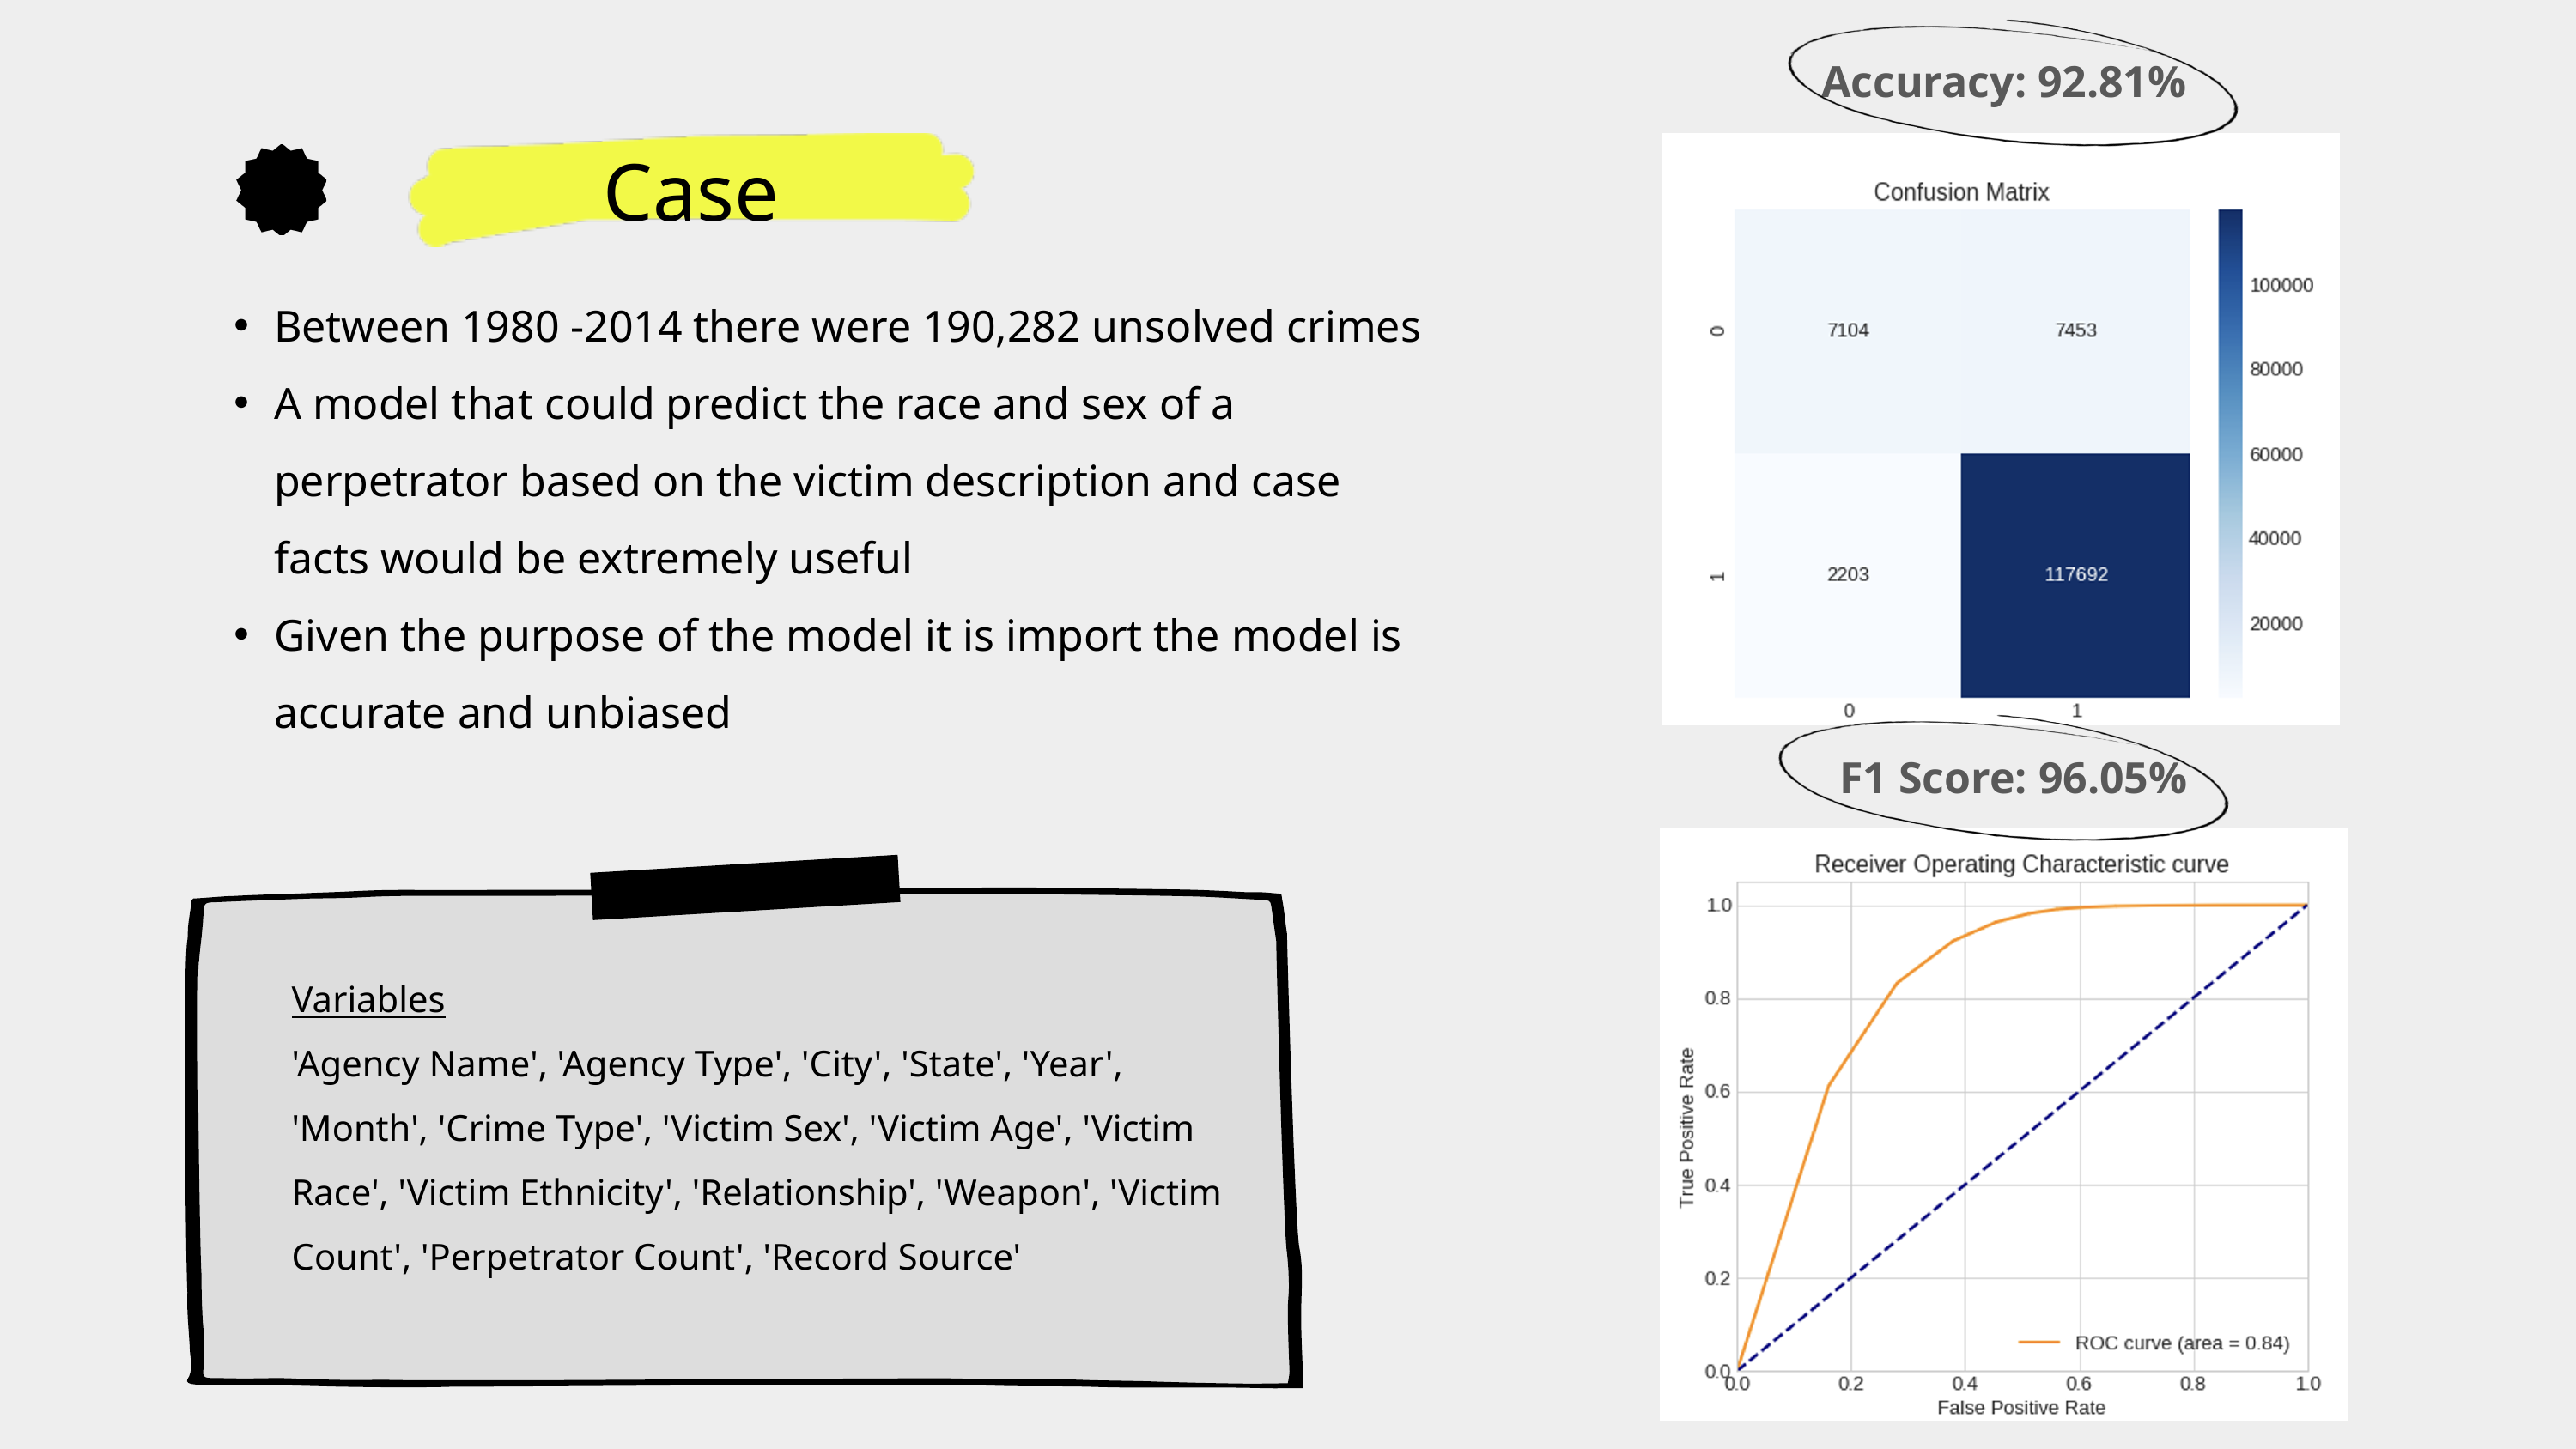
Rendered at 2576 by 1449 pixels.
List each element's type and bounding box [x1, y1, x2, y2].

picture [1660, 0, 2348, 1421]
text_box [182, 863, 1304, 1389]
picture [407, 132, 977, 144]
text_box [233, 144, 1437, 924]
